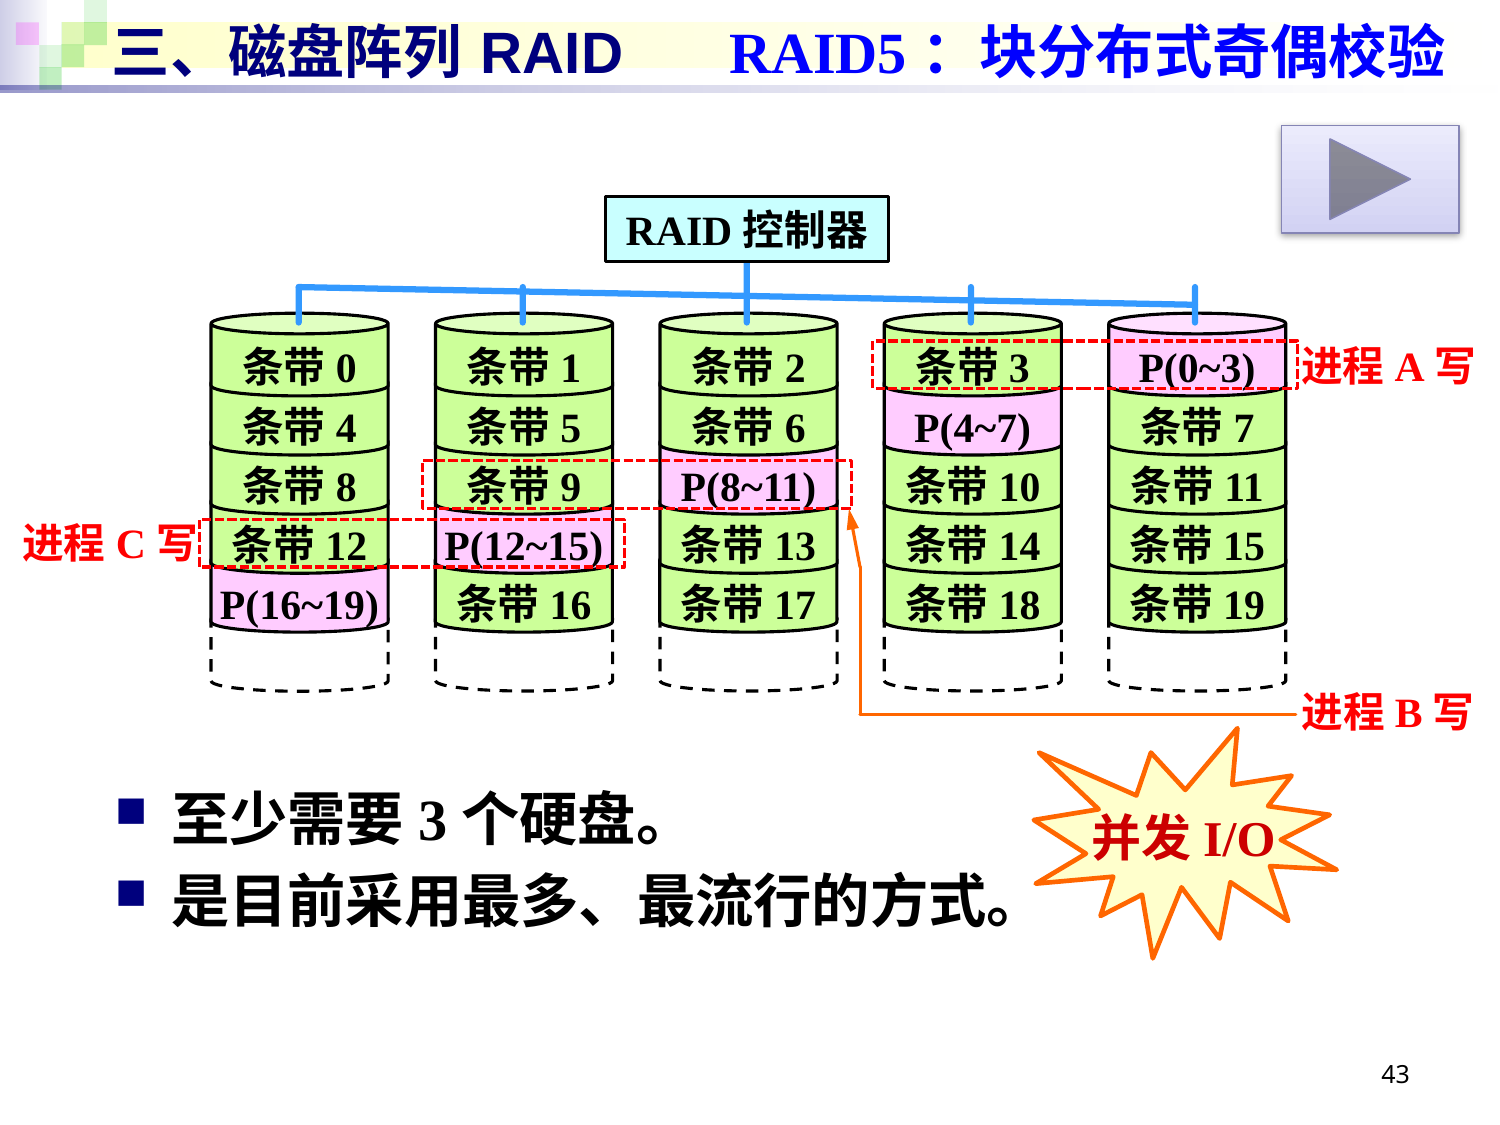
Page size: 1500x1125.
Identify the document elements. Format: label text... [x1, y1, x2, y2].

text_box P(8~11) [671, 509, 826, 515]
text_box 条带11 [885, 313, 1062, 333]
text_box [872, 340, 1286, 389]
text_box 条带3 [884, 313, 1062, 340]
text_box 条带1 [435, 313, 613, 396]
text_box [212, 313, 388, 333]
text_box 至少需要3个硬盘。 是目前采用最多、最流行的方式。 [100, 774, 1447, 988]
text_box P(8~11) [660, 445, 838, 460]
text_box [213, 519, 625, 567]
text_box 条带19 [1108, 564, 1286, 633]
text_box P(0~3) [1108, 313, 1286, 340]
text_box RAID5：块分布式奇偶校验 [714, 7, 1461, 93]
text_box 条带5 [435, 387, 613, 456]
slide_number 43 [1074, 1024, 1426, 1101]
text_box 条带13 [660, 509, 838, 574]
text_box 条带17 [659, 559, 837, 633]
text_box 进程C写 [7, 509, 213, 575]
text_box 条带9 [435, 446, 613, 460]
text_box 条带2 [660, 313, 838, 396]
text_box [848, 508, 861, 568]
text_box [1281, 125, 1460, 234]
text_box 条带0 [211, 313, 389, 396]
text_box 条带14 [884, 505, 1062, 574]
text_box 并发I/O [1033, 728, 1337, 959]
text_box P(4~7) [884, 389, 1062, 456]
text_box 条带7 [1108, 389, 1286, 456]
text_box [422, 460, 852, 509]
text_box 条带6 [661, 313, 837, 333]
text_box [1108, 313, 1285, 333]
text_box 条带9 [447, 509, 601, 515]
text_box 条带4 [211, 386, 389, 456]
text_box 进程B写 [1286, 678, 1490, 743]
title 三、磁盘阵列 RAID [96, 6, 1448, 91]
text_box 条带1 [435, 313, 613, 333]
text_box [884, 623, 1062, 692]
text_box P(12~15) [435, 509, 613, 519]
text_box 条带16 [435, 567, 613, 633]
text_box 条带6 [660, 386, 838, 456]
text_box 条带12 [211, 505, 389, 519]
text_box 条带12 [218, 567, 381, 574]
text_box P(0~3) [1113, 389, 1281, 396]
text_box [1108, 623, 1286, 692]
text_box 条带10 [884, 446, 1062, 515]
text_box 条带8 [211, 445, 389, 515]
text_box 条带3 [889, 389, 1057, 396]
text_box [435, 623, 613, 692]
text_box 进程A写 [1286, 331, 1492, 397]
text_box 条带11 [1108, 446, 1286, 515]
text_box P(16~19) [211, 567, 389, 633]
text_box 条带15 [1108, 505, 1286, 574]
text_box P(12~15) [442, 567, 606, 574]
text_box RAID控制器 [605, 196, 889, 262]
text_box 条带18 [884, 564, 1062, 633]
text_box [211, 623, 389, 692]
text_box [660, 618, 838, 692]
